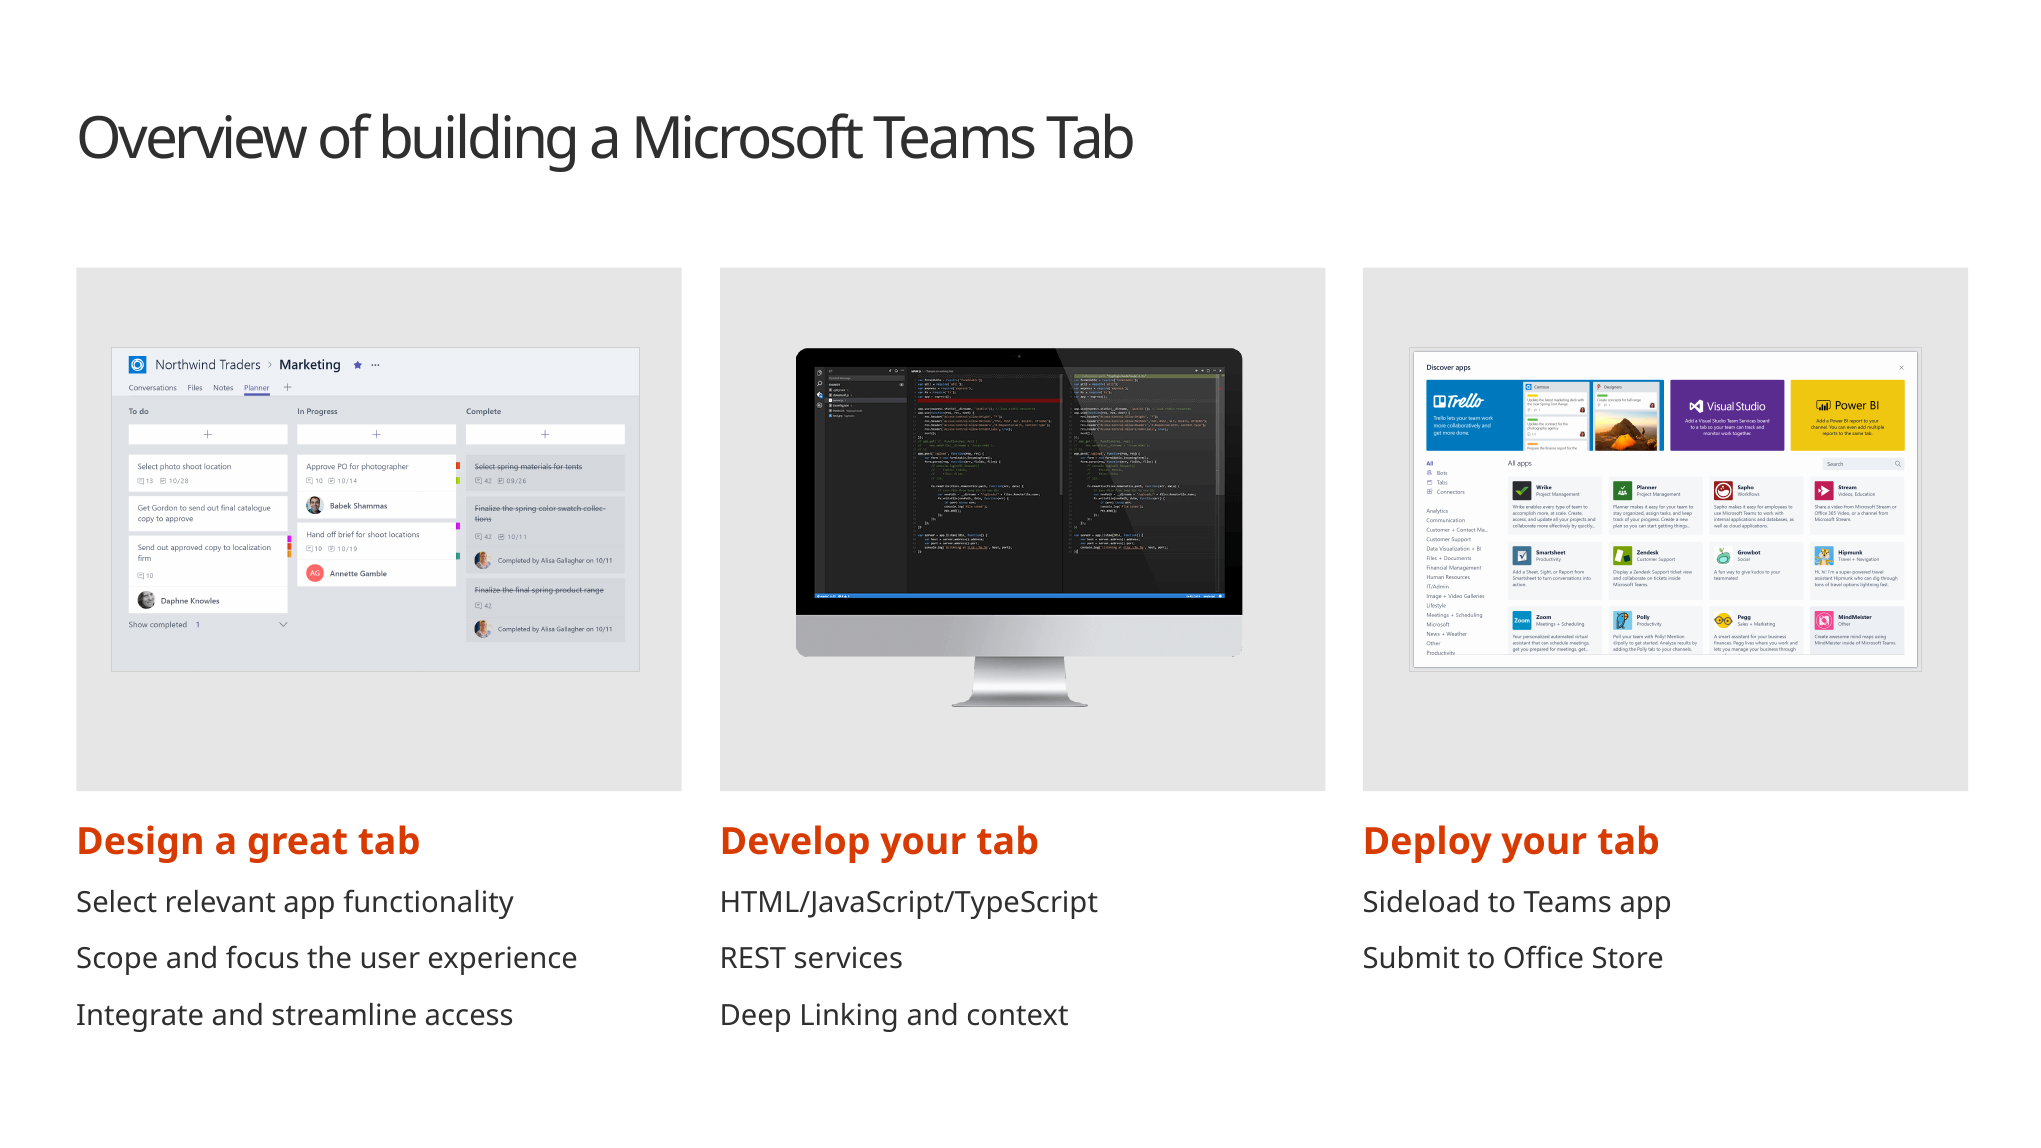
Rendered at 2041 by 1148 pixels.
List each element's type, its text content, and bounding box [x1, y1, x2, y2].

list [111, 347, 640, 673]
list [796, 348, 1249, 711]
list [1408, 347, 1922, 672]
list Design a great tab Select relevant app functionality Scope and focus the user experience Integrate and streamline access [76, 824, 682, 1033]
title Overview of building a Microsoft Teams Tab [76, 103, 1969, 172]
list Deploy your tab Sideload to Teams app Submit to Office Store [1362, 824, 1969, 976]
list Develop your tab HTML/JavaScript/TypeScript REST services Deep Linking and context [719, 824, 1325, 1090]
